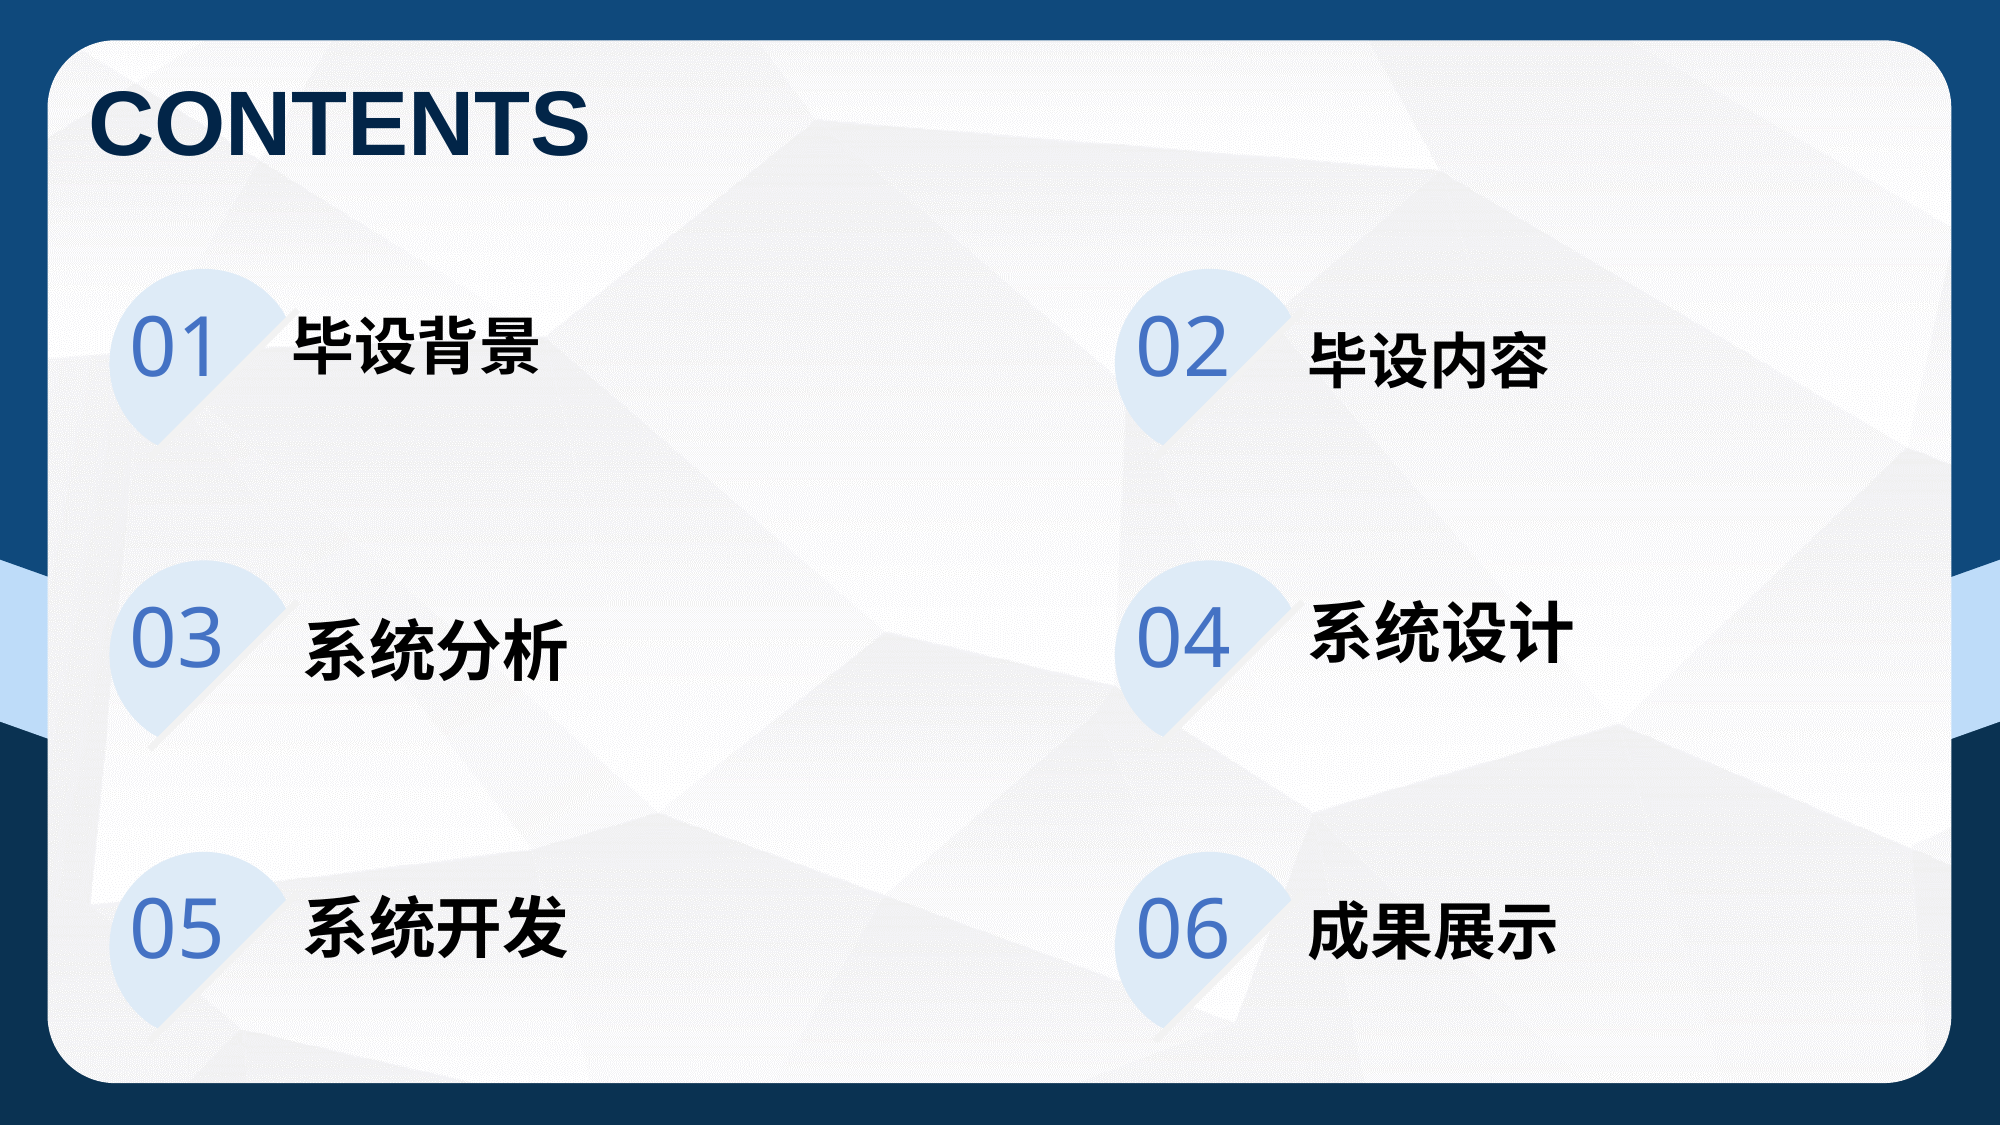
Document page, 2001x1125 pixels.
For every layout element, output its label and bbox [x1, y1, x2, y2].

text_box [109, 268, 1890, 1041]
text_box [0, 0, 2000, 1125]
